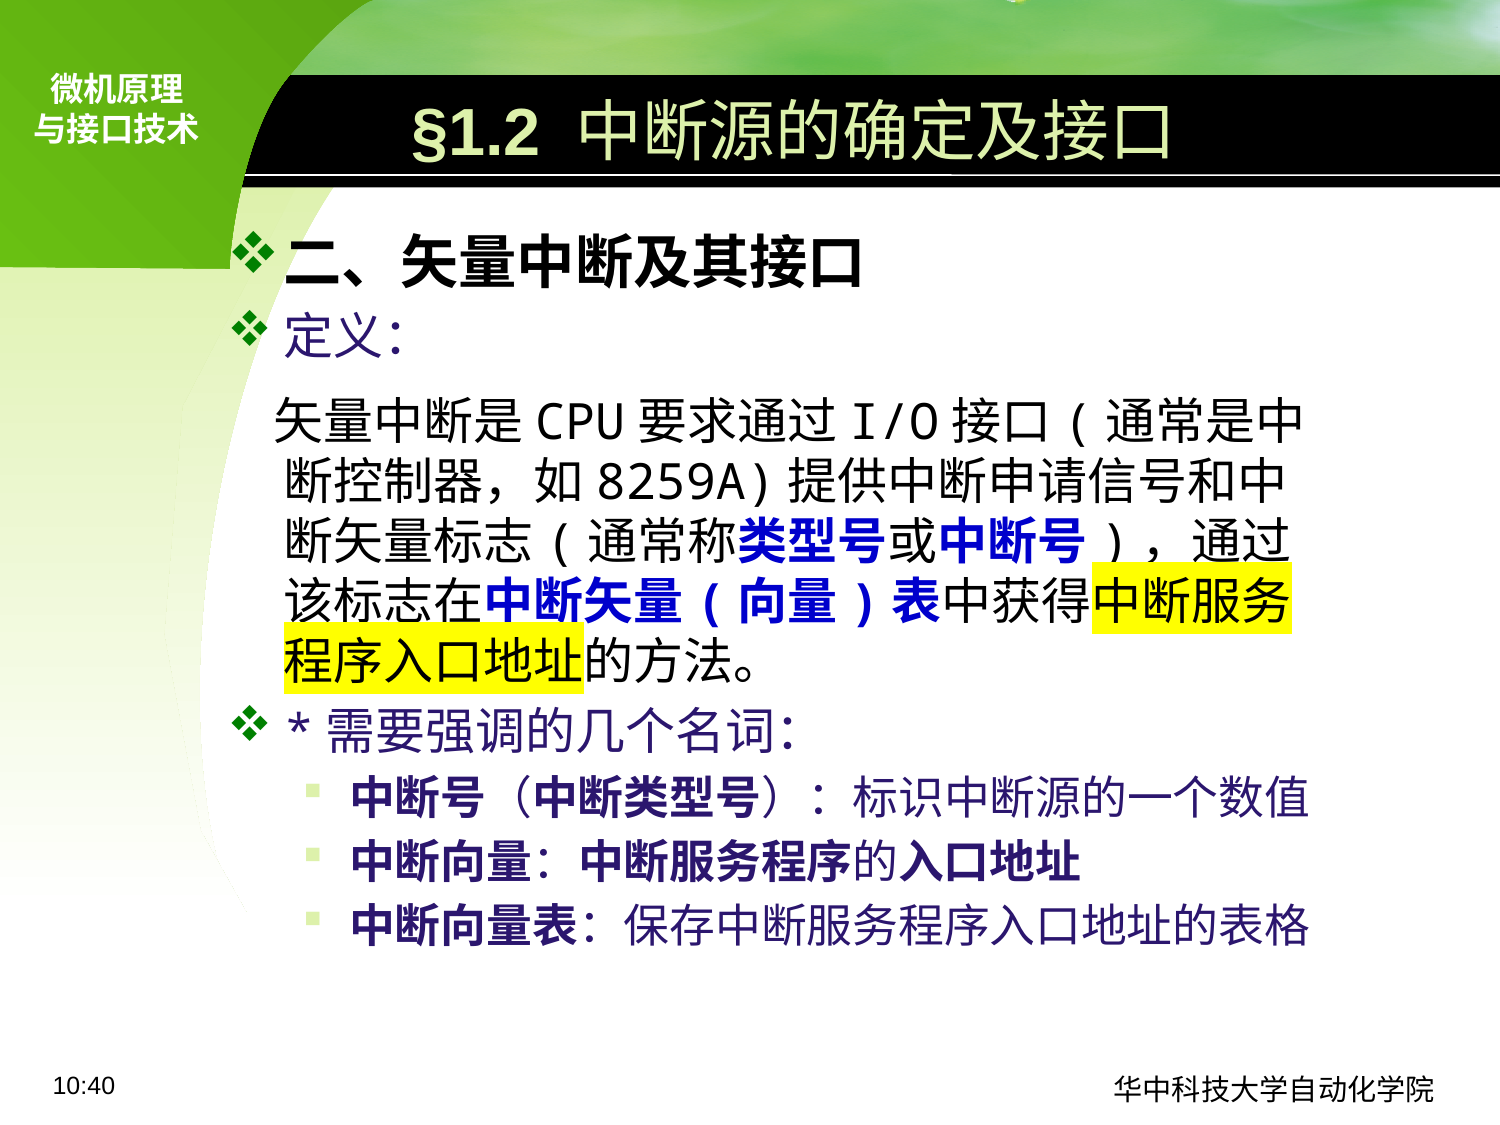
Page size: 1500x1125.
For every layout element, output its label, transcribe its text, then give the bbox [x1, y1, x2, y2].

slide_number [37, 1061, 476, 1116]
title §1.2 中断源的确定及接口 [275, 82, 1313, 175]
picture [291, 1, 1500, 75]
list 二、矢量中断及其接口 定义： 矢量中断是CPU要求通过I/O接口(通常是中断控制器，如8259A)提供中断申请信号和中断矢量标志(通常称类型号或中断号)，通过该标志在中断矢量(向量)表中获得中断服务程序入口地址的方法。 *需要强调的几个名词： 中断号（中断类型号）：标识中断源的一个数值 中断向量：中断服务程序的入口地址 中断向量表：保存中断服务程序入口地址的表格 [212, 217, 1338, 1038]
footer 华中科技大学自动化学院 [974, 1063, 1451, 1114]
